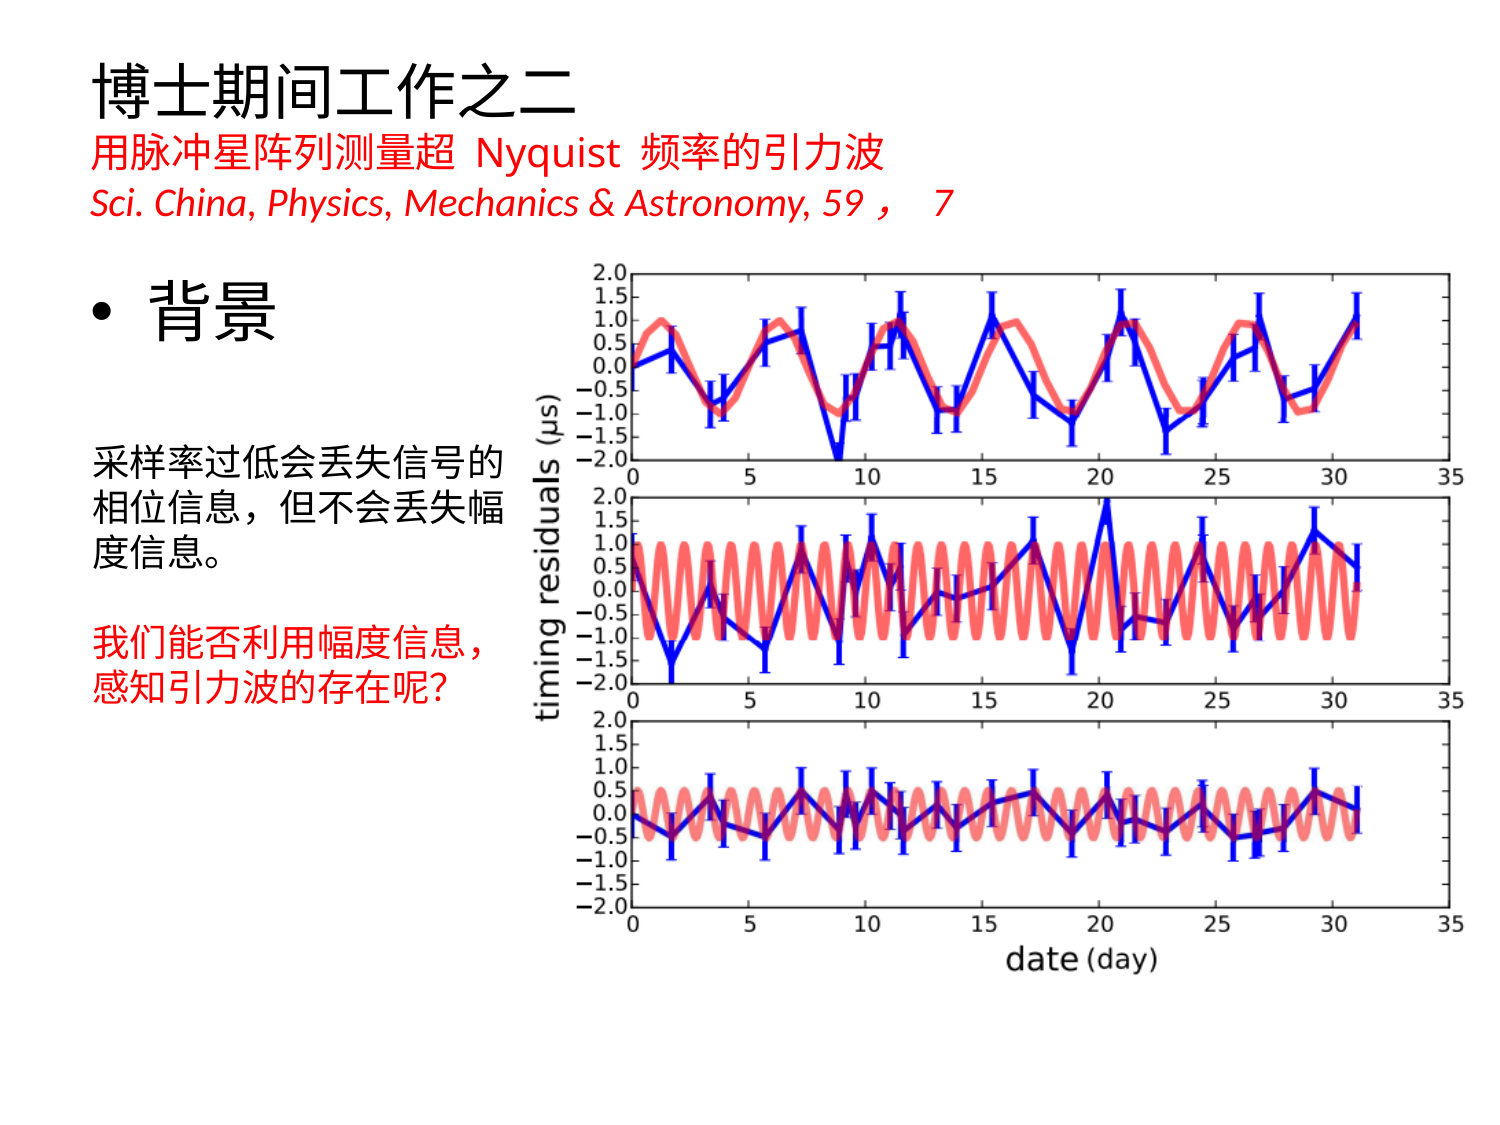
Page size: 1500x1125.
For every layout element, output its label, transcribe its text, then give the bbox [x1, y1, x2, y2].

text_box 采样率过低会丢失信号的 相位信息，但不会丢失幅 度信息。 我们能否利用幅度信息， 感知引力波的存在呢？ [77, 431, 495, 717]
list 背景 [75, 262, 1425, 1005]
title 博士期间工作之二 用脉冲星阵列测量超 Nyquist 频率的引力波 Sci. China, Physics, Mechanics & Astronomy, 59， 7 [75, 45, 1425, 233]
picture [500, 232, 1476, 985]
